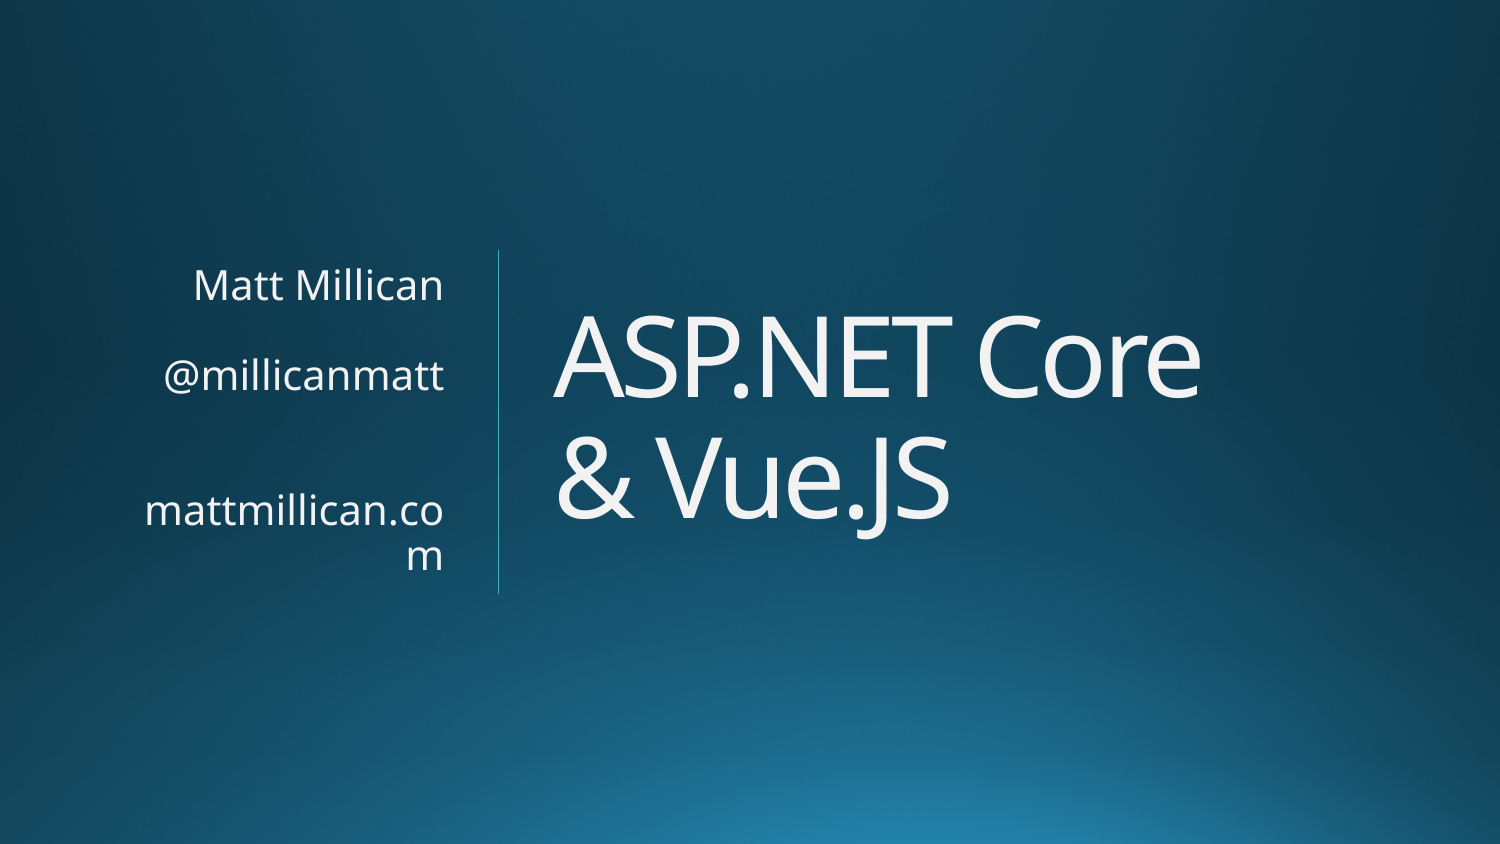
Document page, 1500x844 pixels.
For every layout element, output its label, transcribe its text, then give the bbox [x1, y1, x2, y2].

subtitle Matt Millican @millicanmatt mattmillican.com [103, 159, 460, 685]
title ASP.NET Core & Vue.JS [538, 84, 1313, 760]
text_box [0, 0, 1500, 844]
